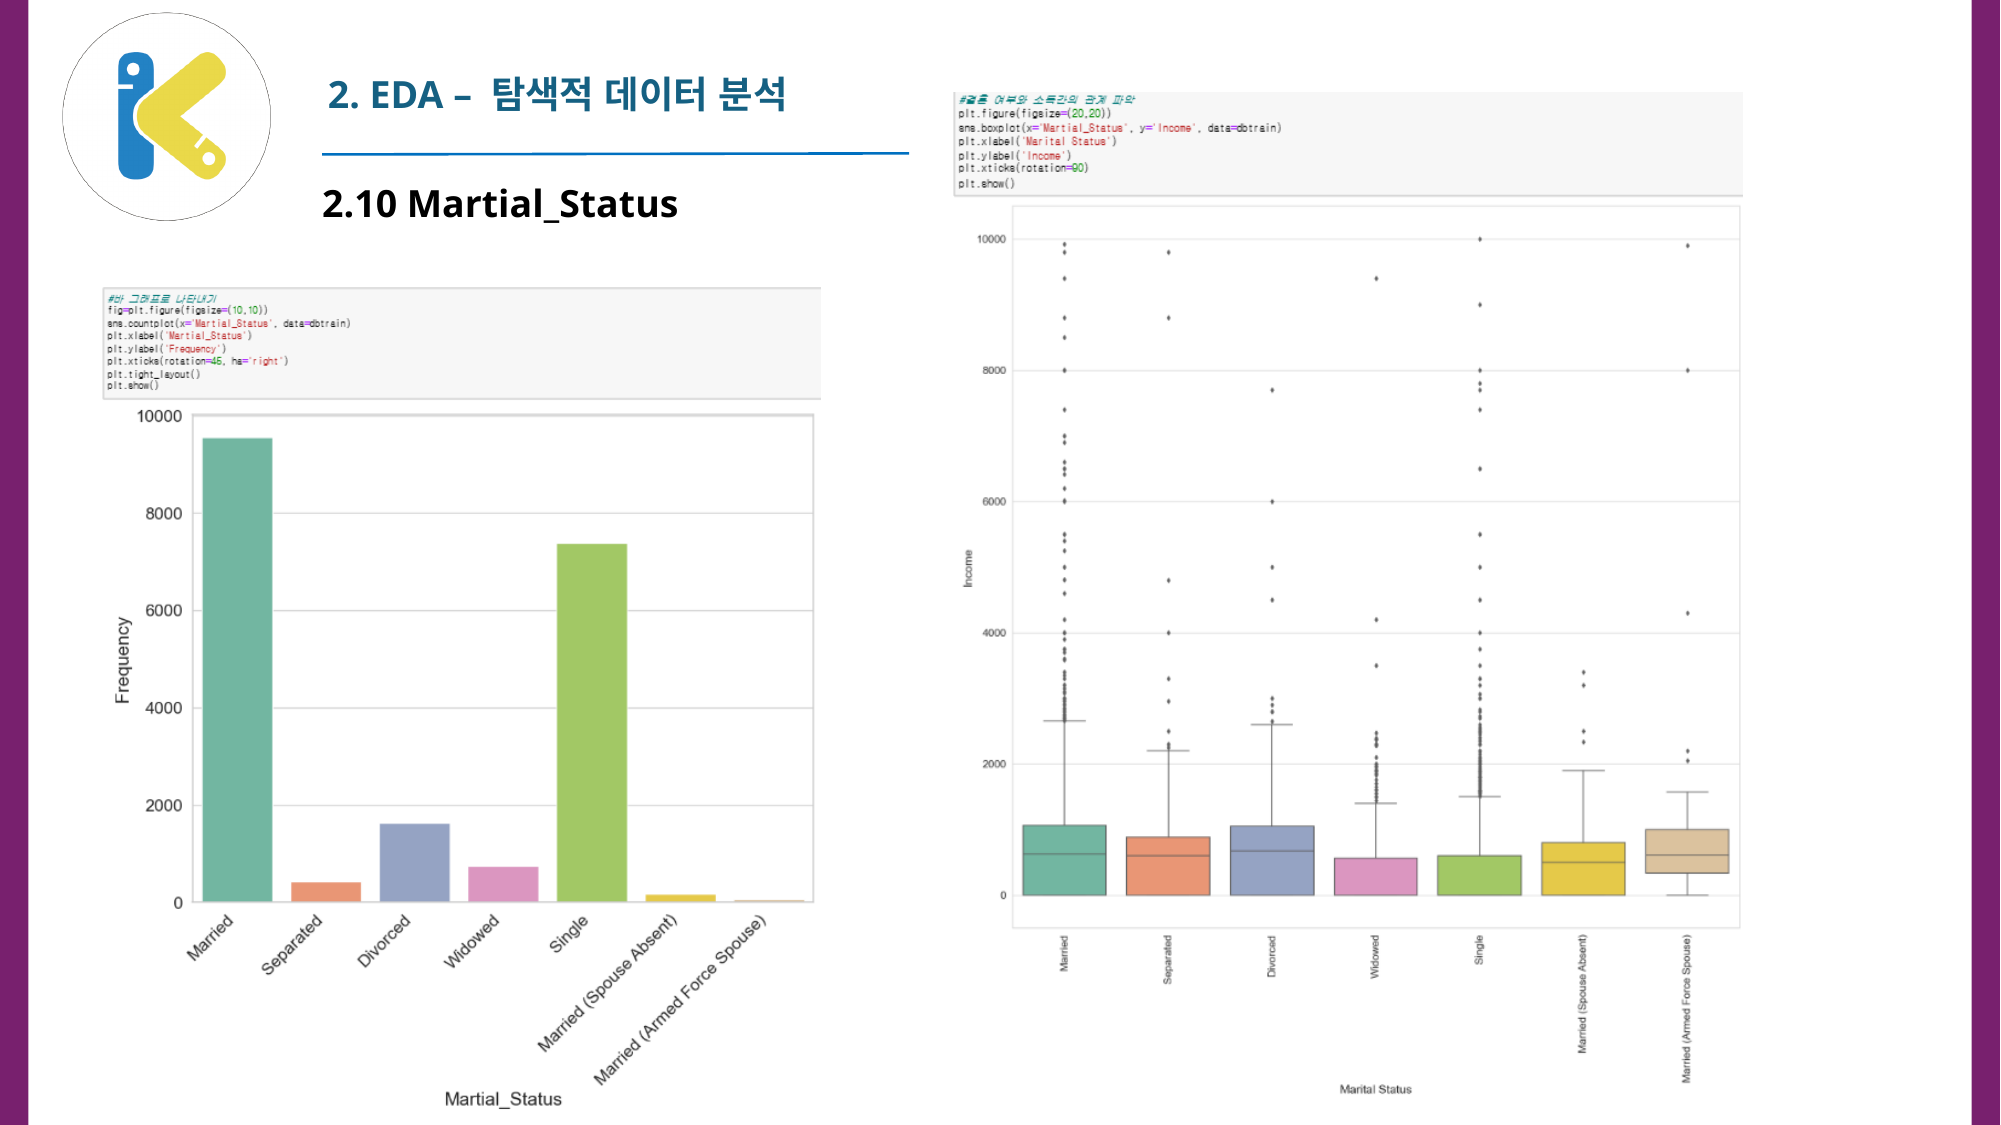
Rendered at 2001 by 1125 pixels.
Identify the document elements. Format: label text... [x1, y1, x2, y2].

picture [99, 284, 821, 1119]
text_box 2.10 Martial_Status [307, 172, 694, 233]
picture [51, 2, 281, 233]
text_box [1970, 0, 2000, 1125]
text_box 2. EDA – 탐색적 데이터 분석 [311, 48, 866, 139]
text_box [0, 0, 30, 1125]
picture [953, 92, 1744, 1105]
